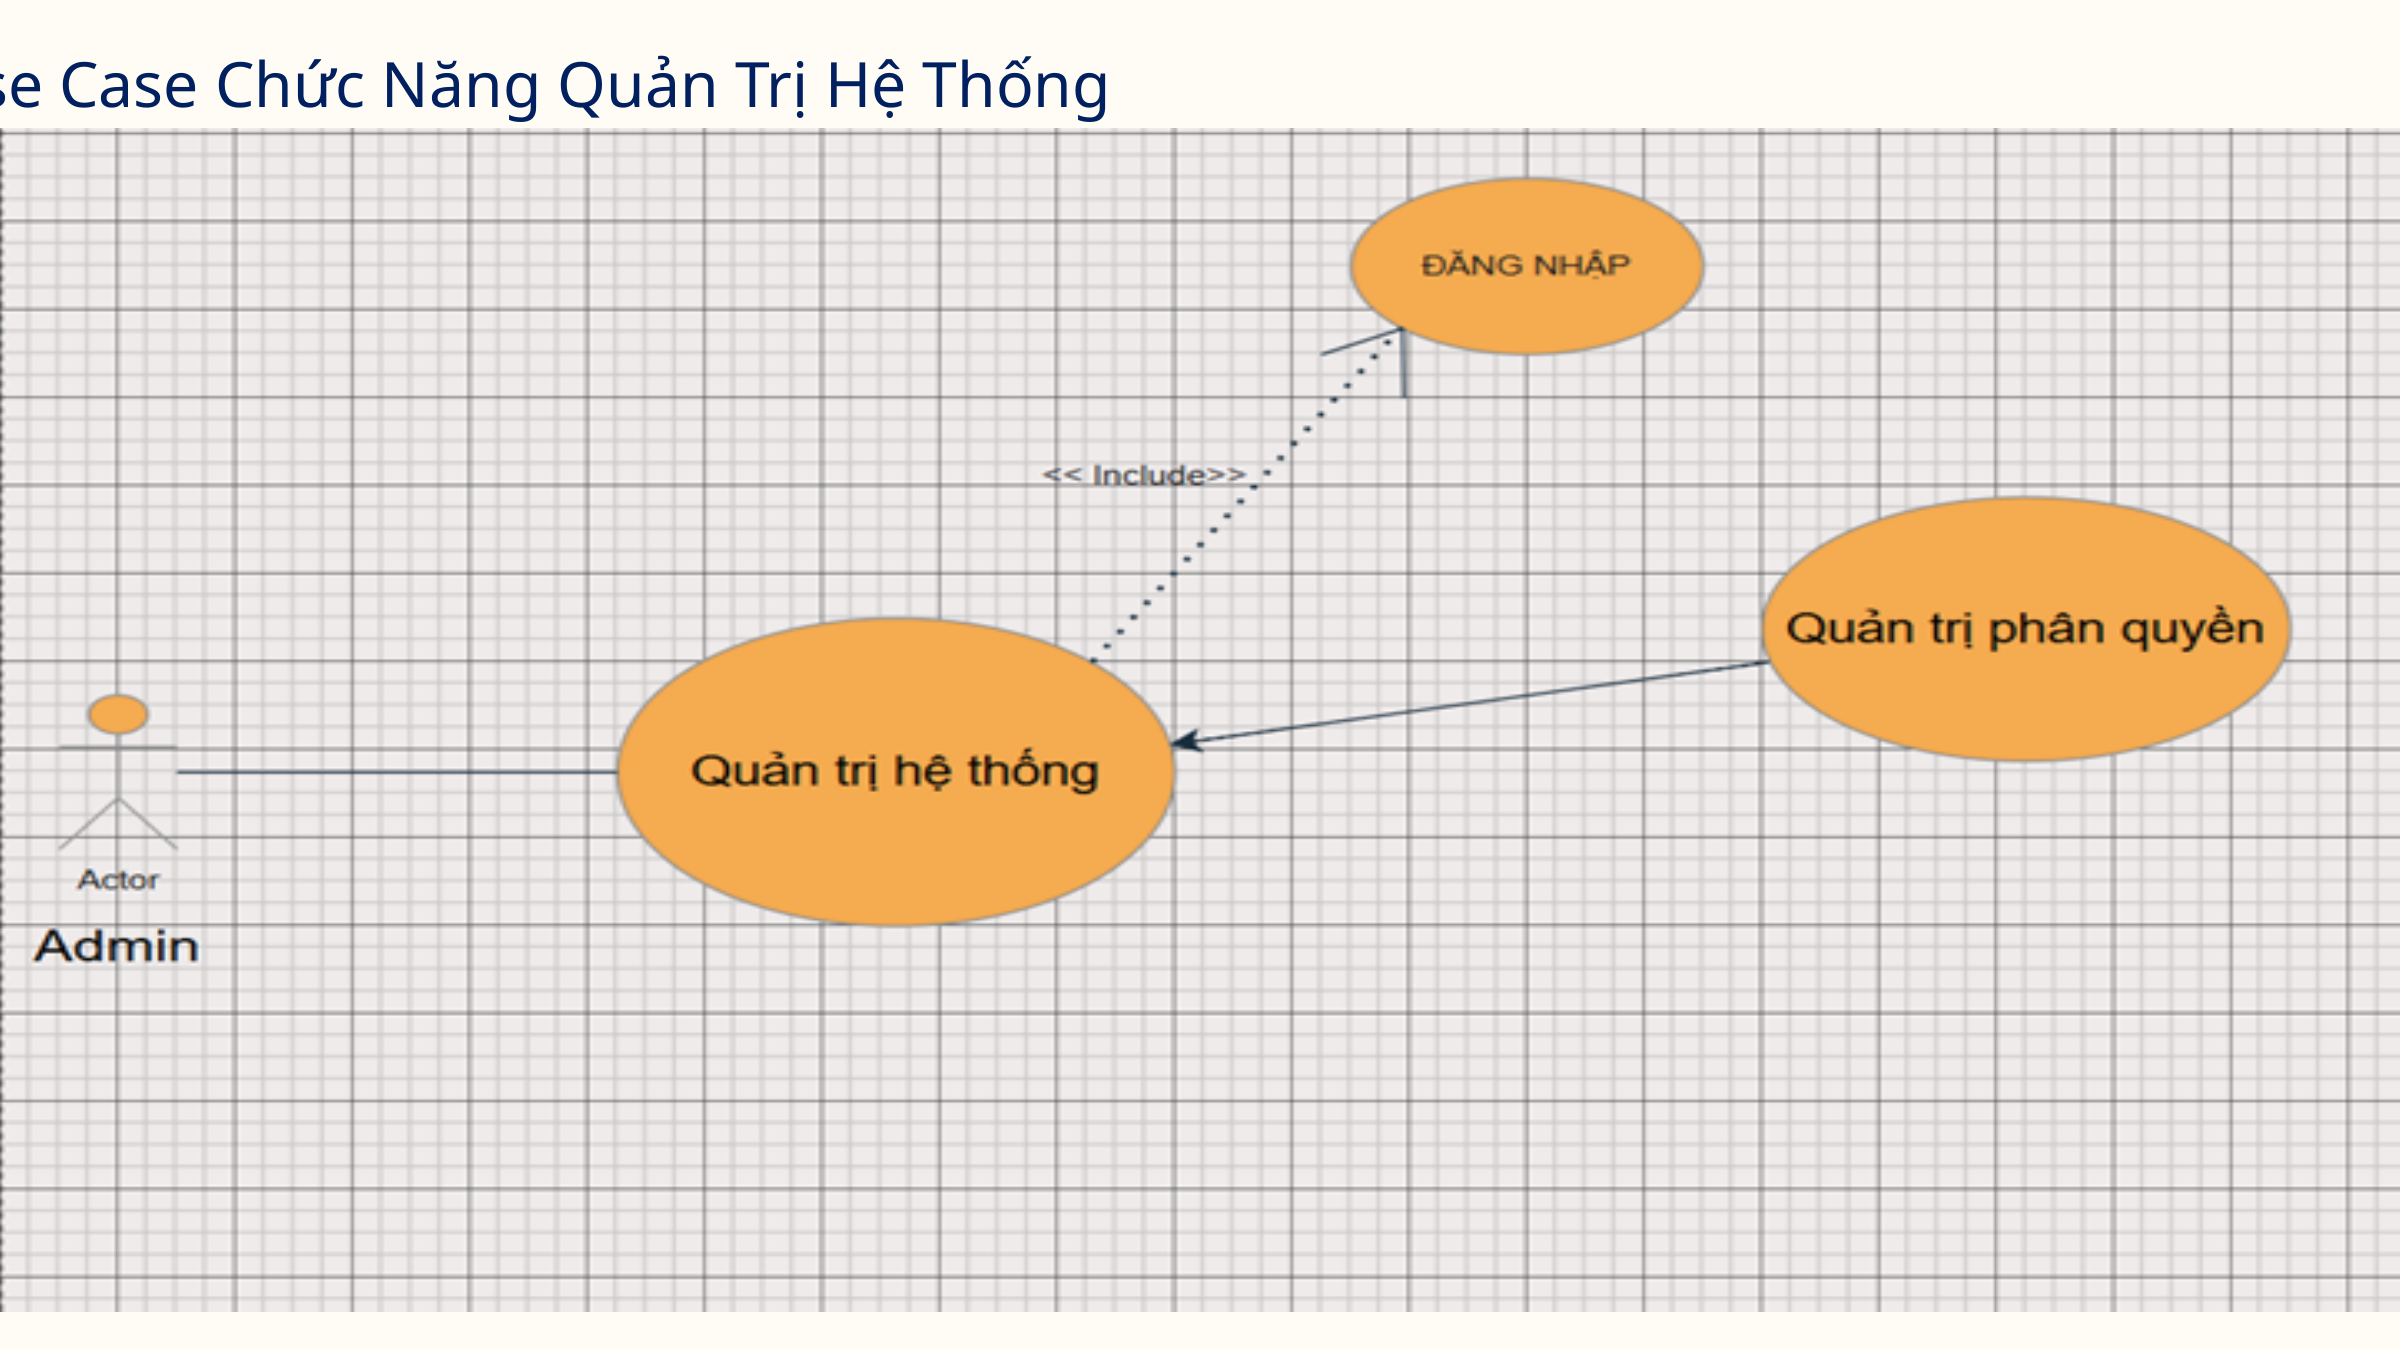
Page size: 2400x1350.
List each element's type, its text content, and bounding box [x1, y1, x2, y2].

picture [0, 128, 2400, 1313]
text_box Use Case Chức Năng Quản Trị Hệ Thống [0, 37, 1127, 128]
